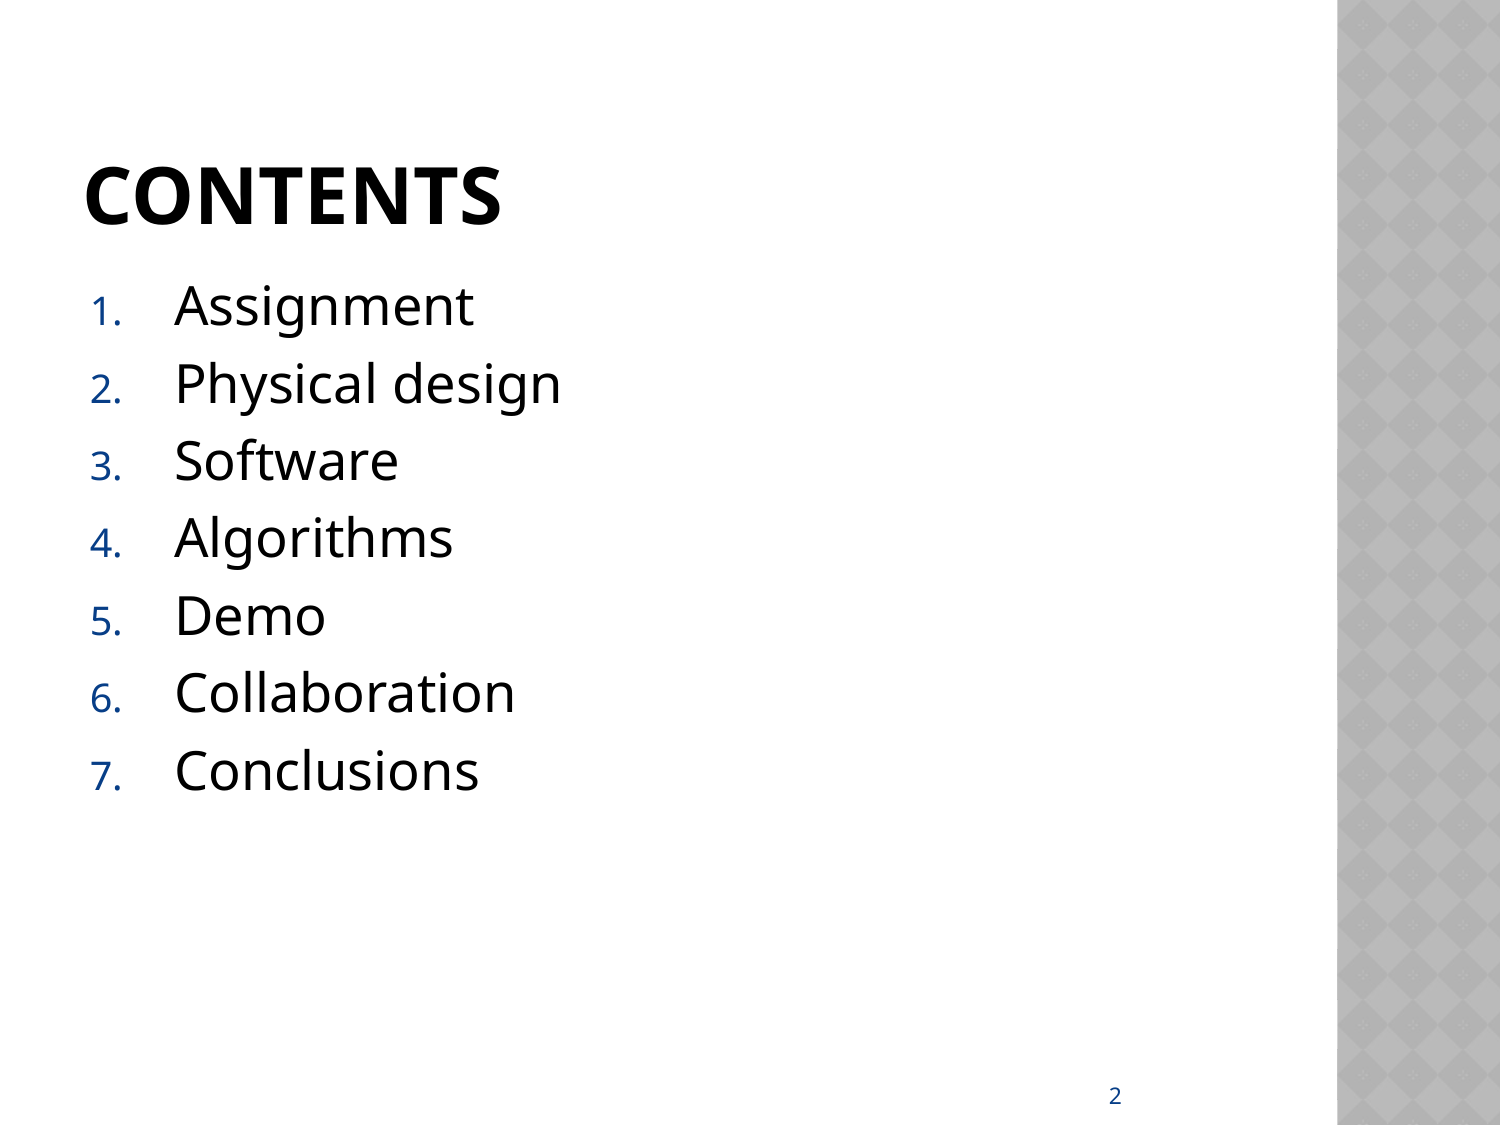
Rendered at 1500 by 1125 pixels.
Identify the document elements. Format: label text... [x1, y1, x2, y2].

title contents [75, 52, 1263, 240]
slide_number 2 [1025, 1075, 1122, 1113]
list Assignment Physical design Software Algorithms Demo Collaboration Conclusions [75, 264, 1263, 1059]
